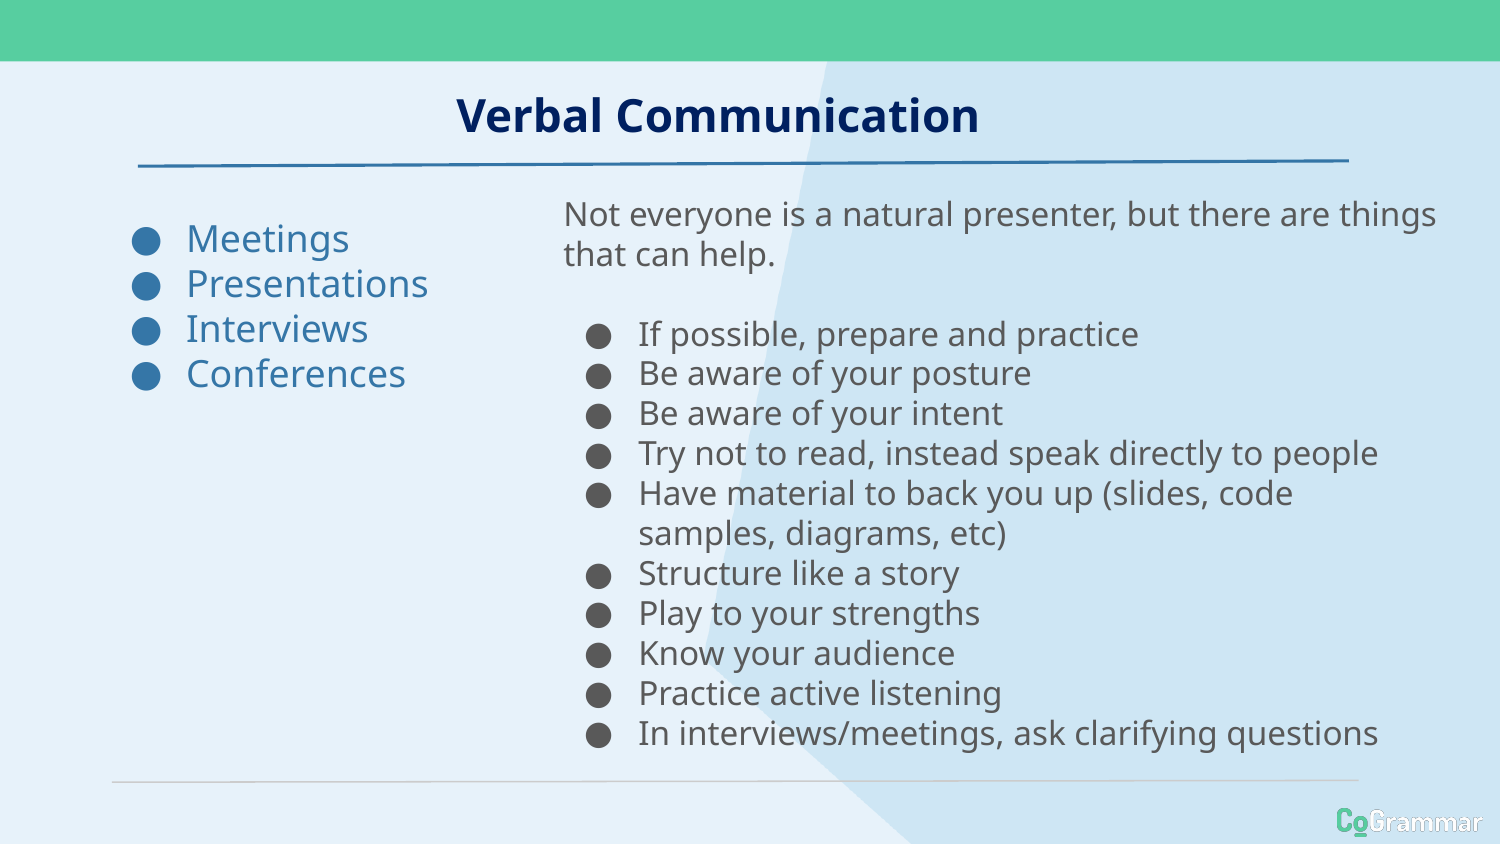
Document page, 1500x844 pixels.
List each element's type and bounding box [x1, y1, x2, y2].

picture [0, 0, 1500, 844]
text_box [137, 160, 1350, 167]
